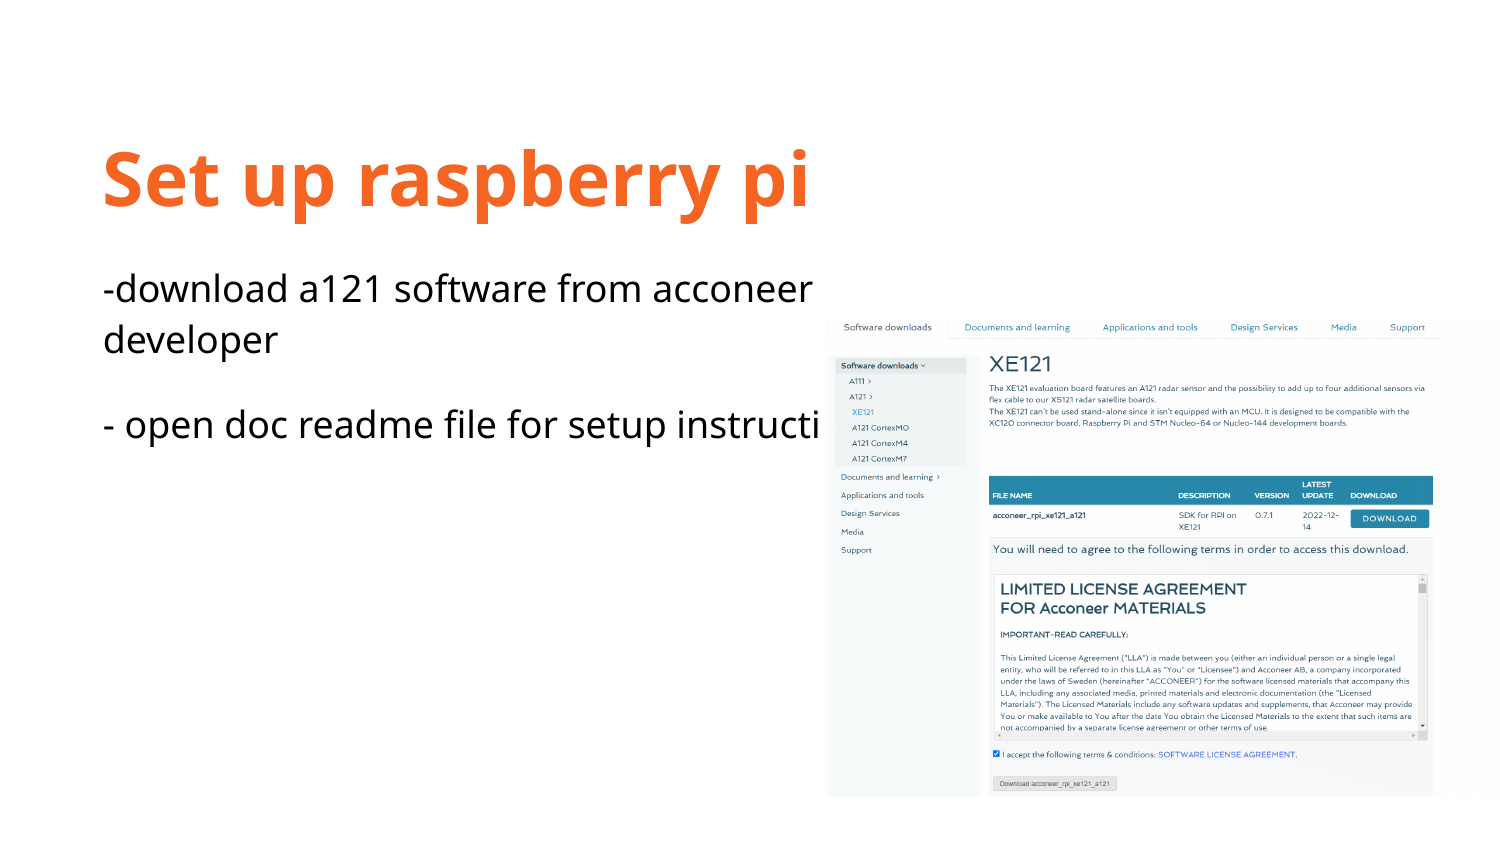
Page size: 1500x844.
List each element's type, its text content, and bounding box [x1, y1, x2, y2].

title -download a121 software from acconeer developer - open doc readme file for setup instructions [87, 242, 941, 746]
picture [818, 317, 1500, 797]
title Set up raspberry pi [87, 116, 941, 242]
